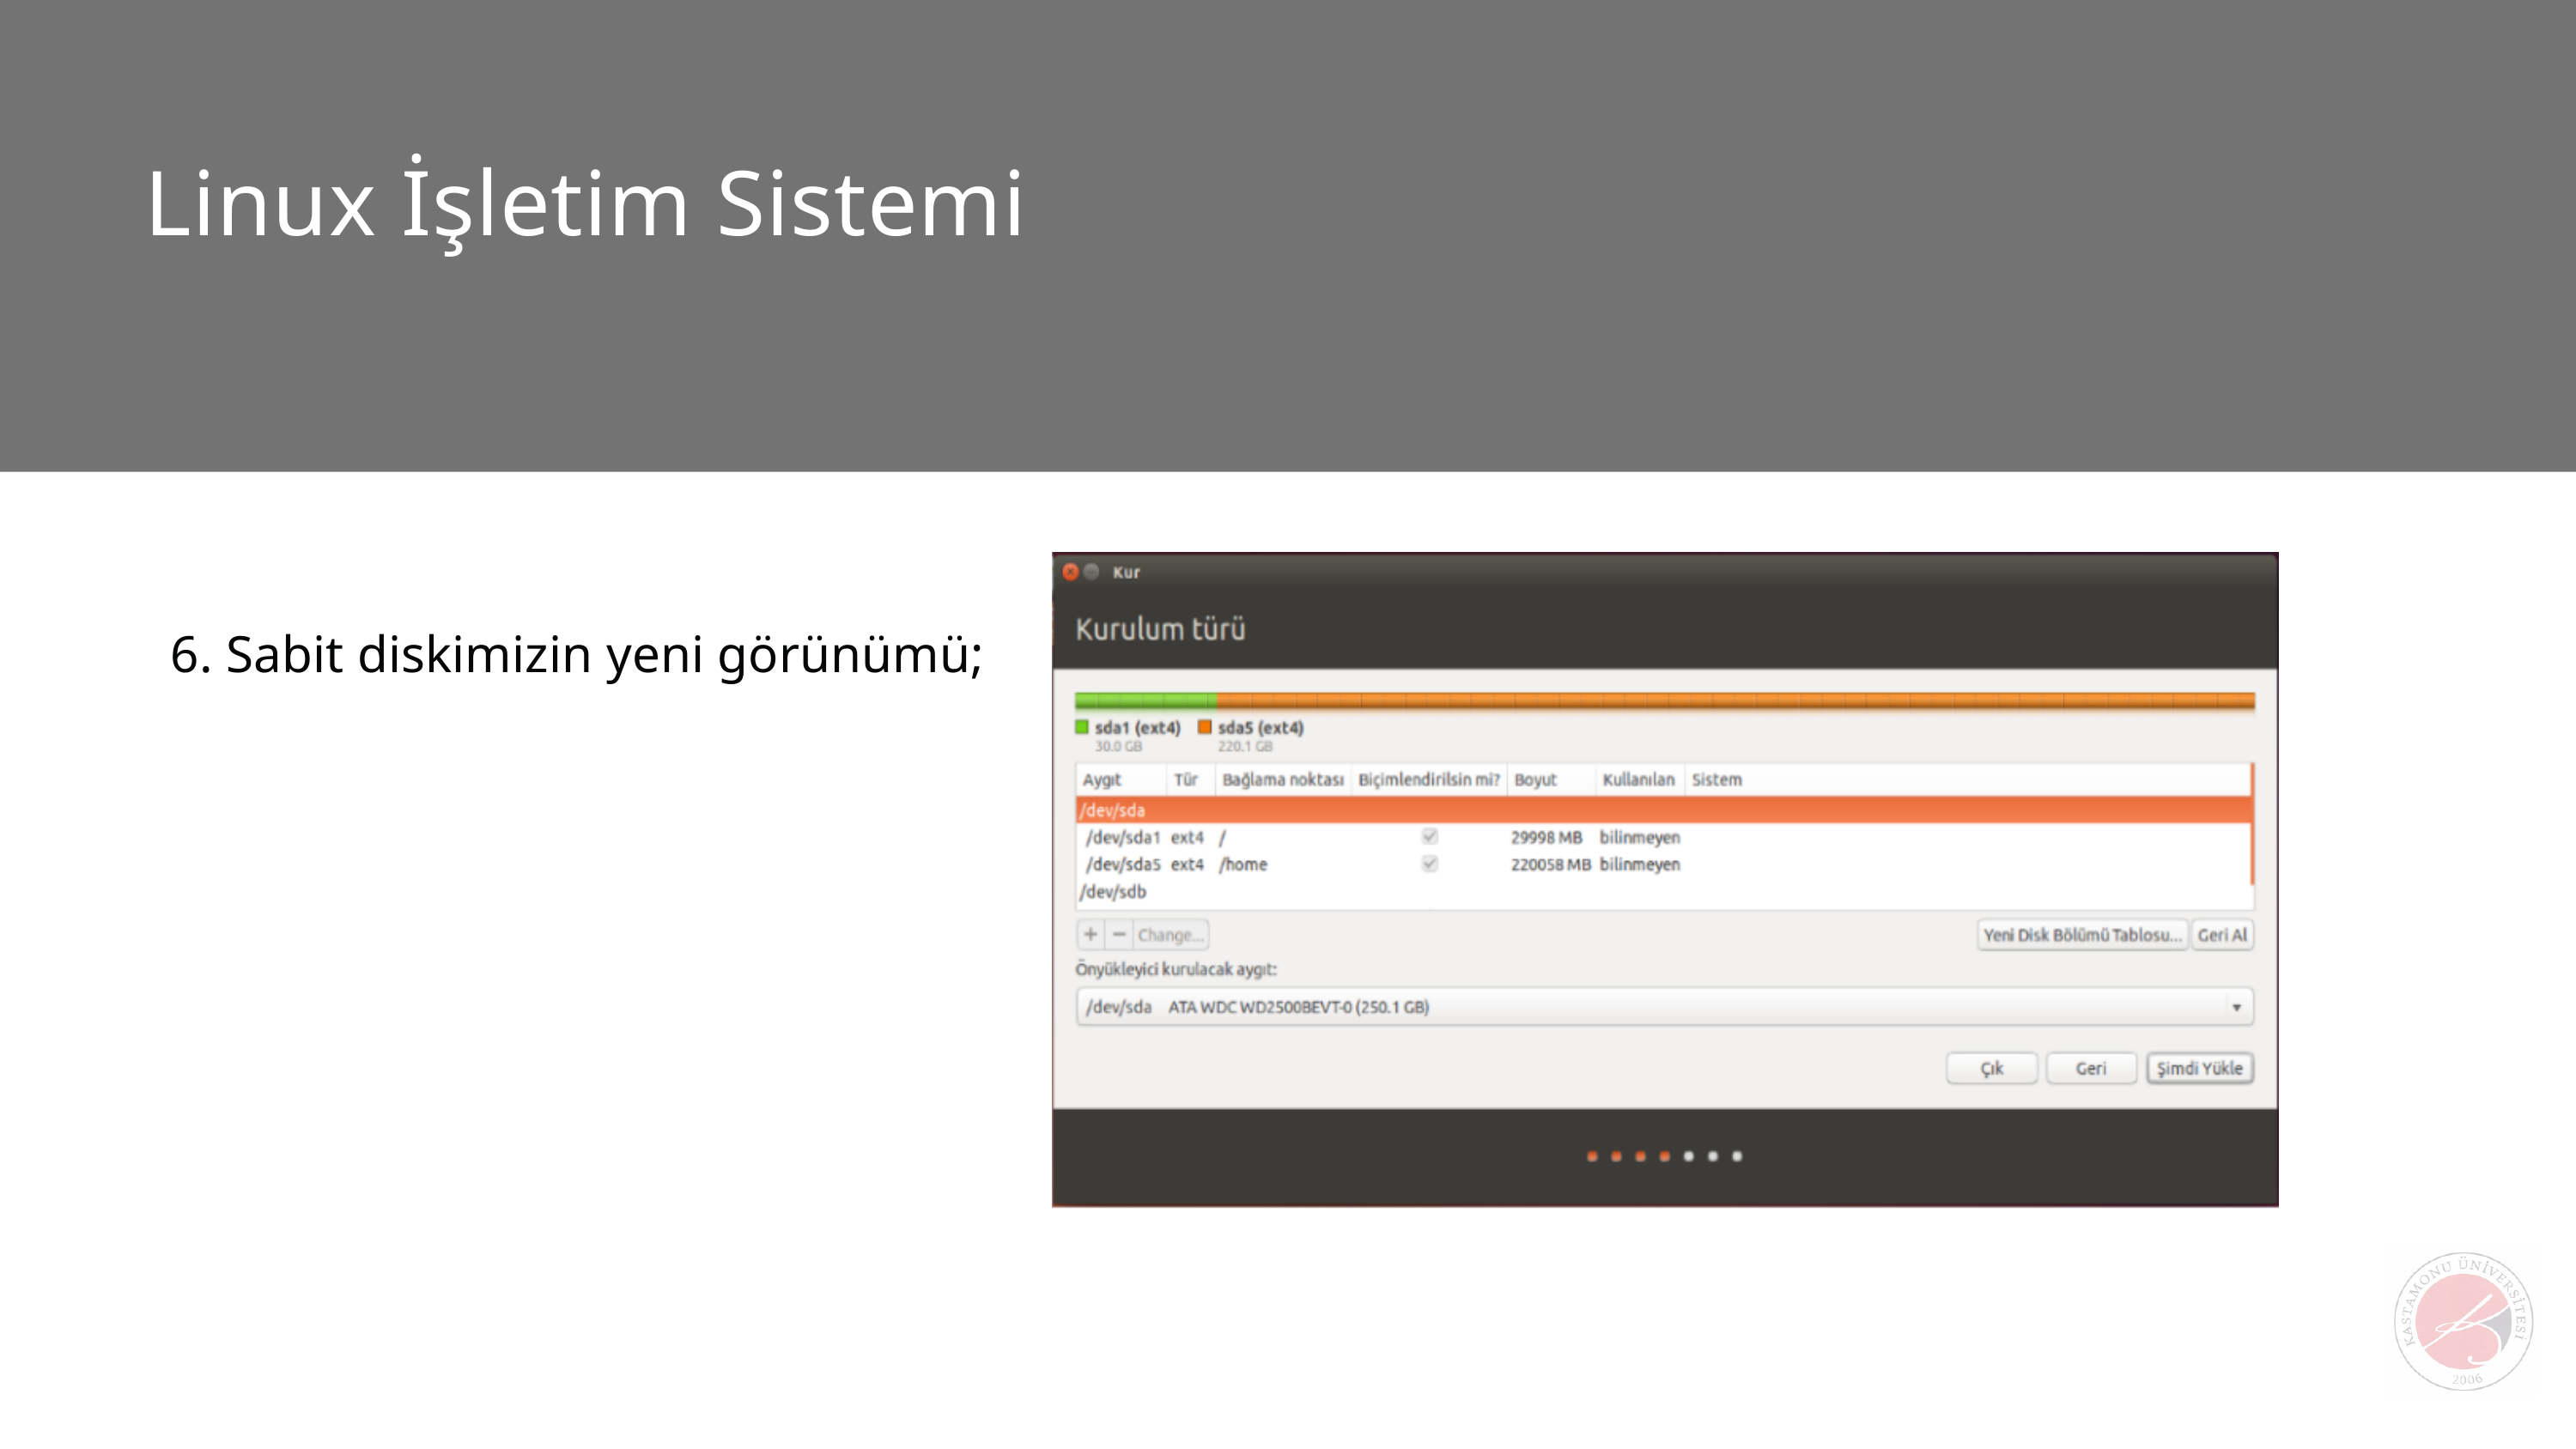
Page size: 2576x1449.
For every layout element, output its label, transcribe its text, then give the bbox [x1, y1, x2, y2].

picture [2384, 1246, 2545, 1402]
text_box Linux İşletim Sistemi [144, 146, 1312, 254]
text_box [0, 0, 2576, 472]
text_box 6. Sabit diskimizin yeni görünümü; [170, 607, 1047, 758]
picture [1051, 551, 2279, 1212]
